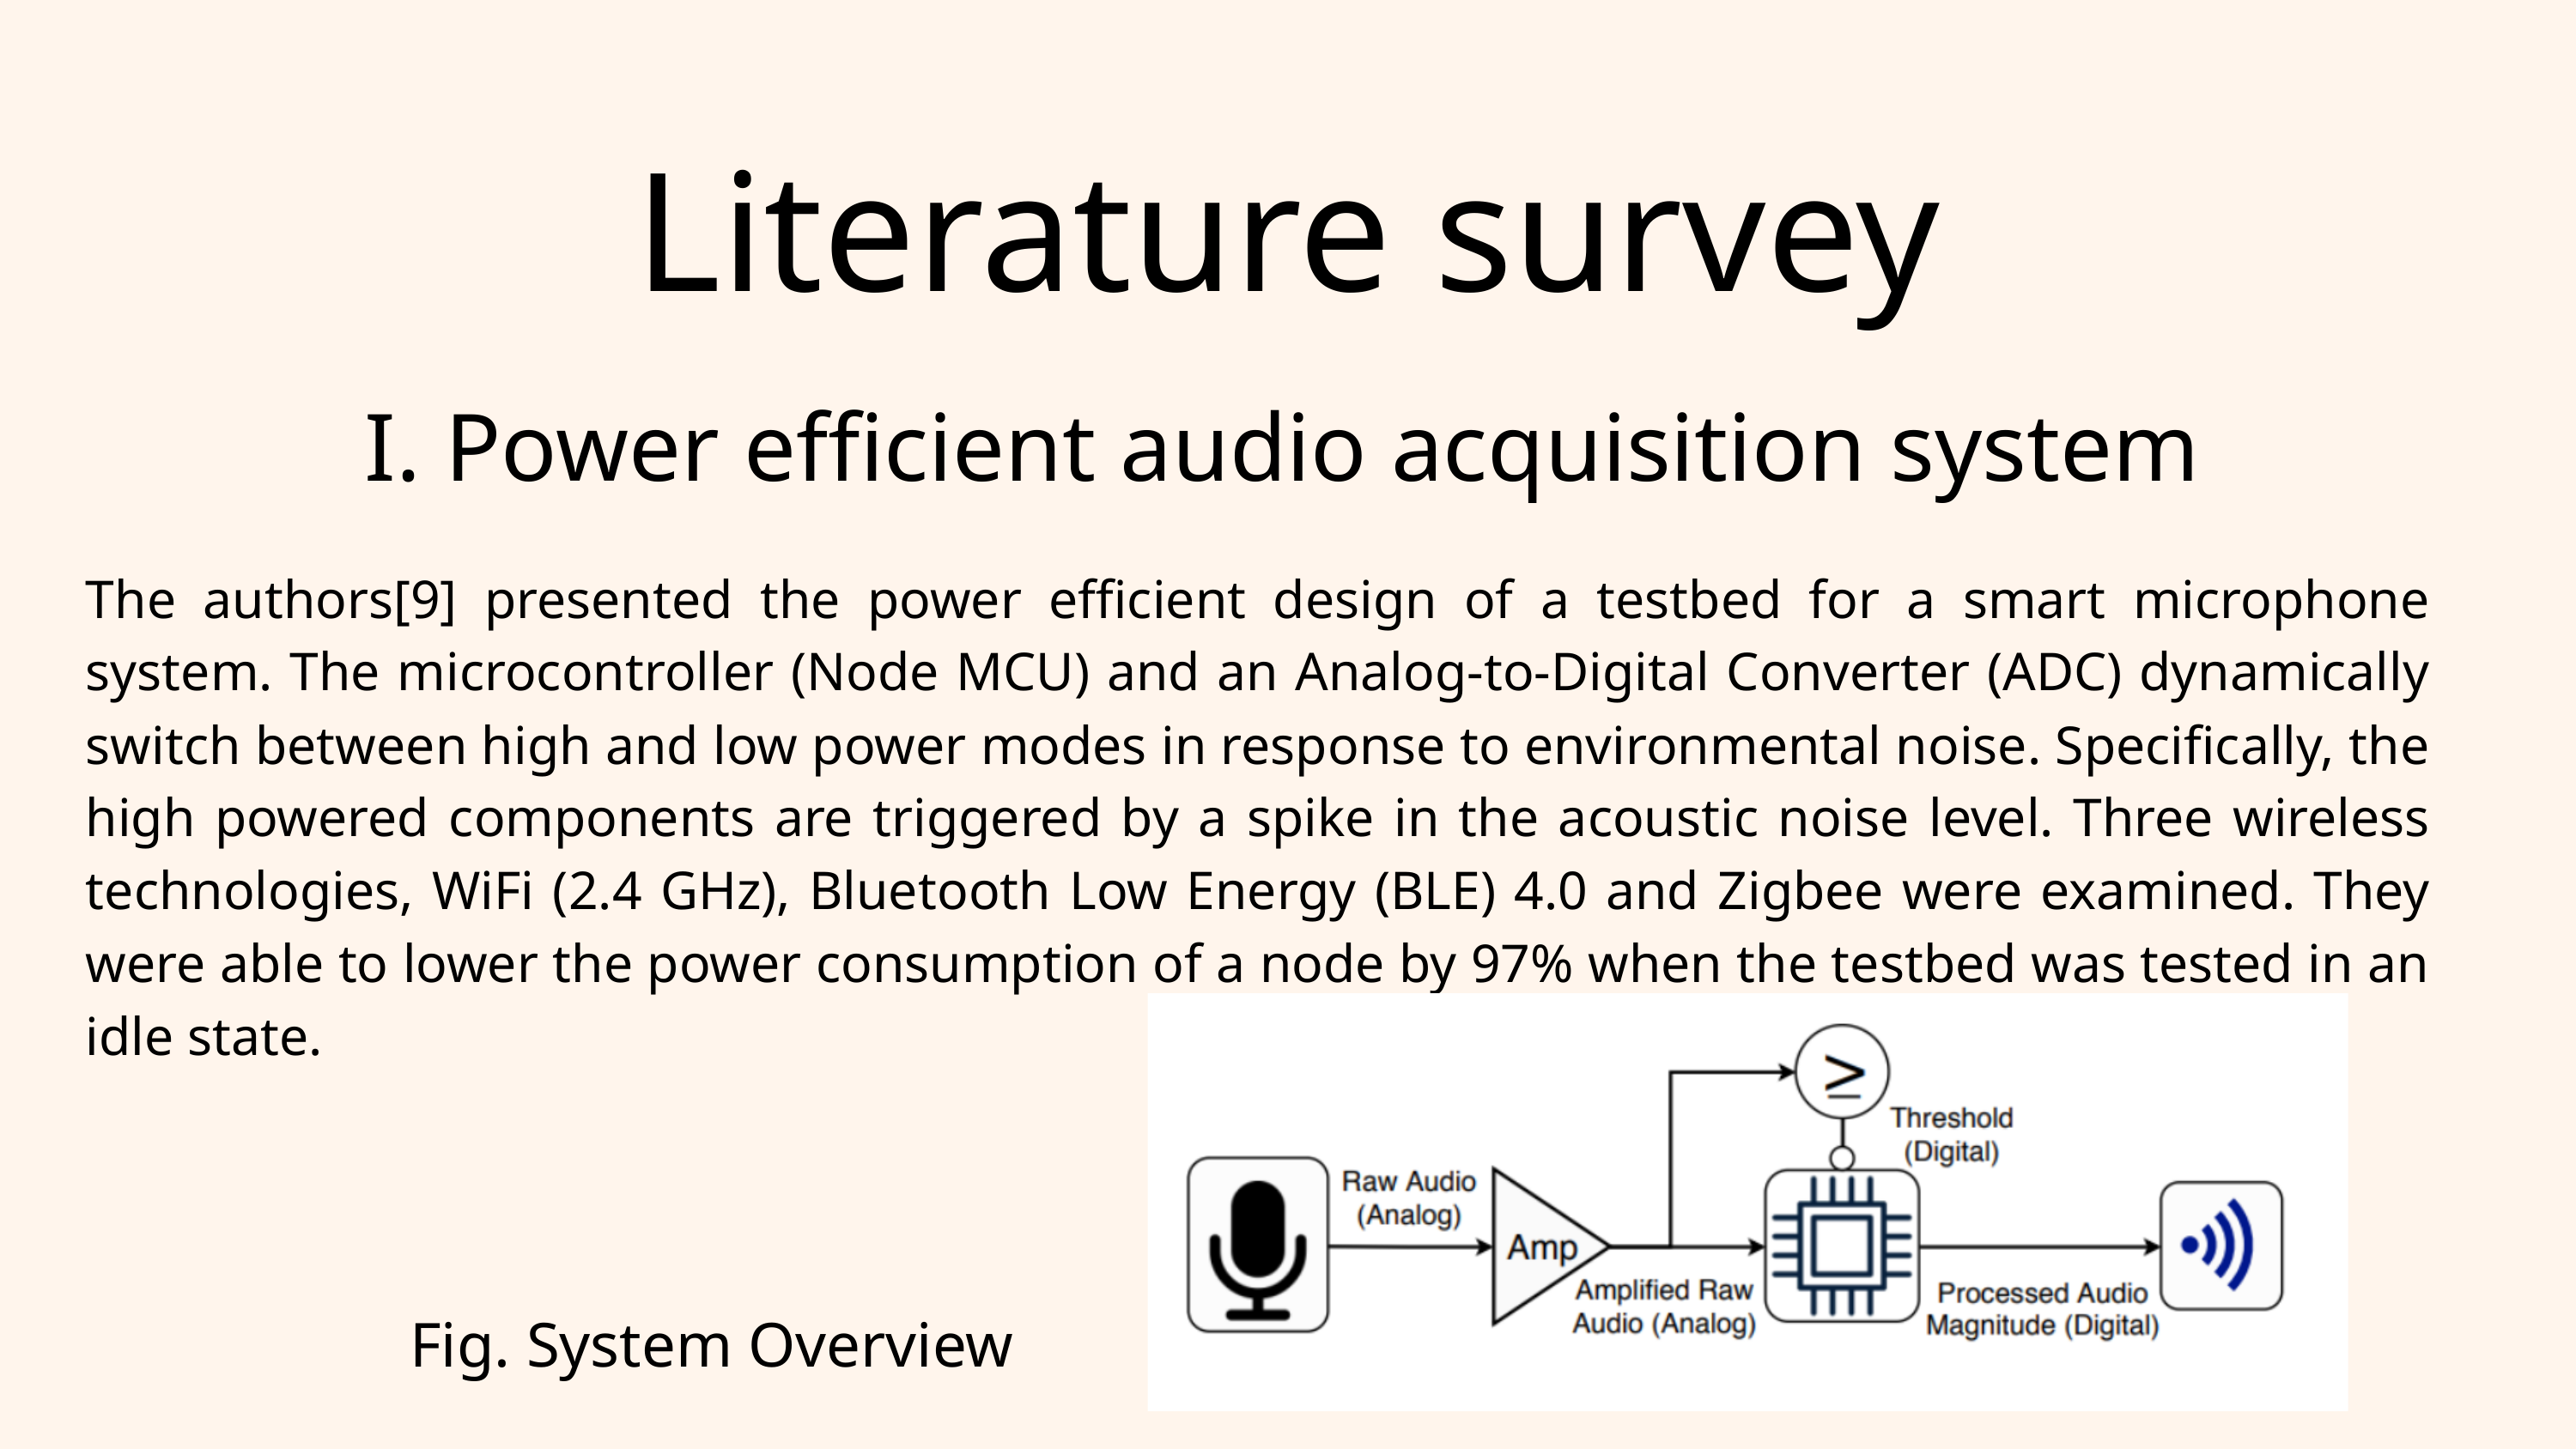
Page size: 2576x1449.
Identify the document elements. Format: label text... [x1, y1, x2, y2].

text_box Literature survey [412, 94, 2164, 324]
text_box Fig. System Overview [399, 1294, 1024, 1379]
text_box I. Power efficient audio acquisition system [85, 369, 2480, 500]
text_box The authors[9] presented the power efficient design of a testbed for a smart microphone system. The microcontroller (Node MCU) and an Analog-to-Digital Converter (ADC) dynamically switch between high and low power modes in response to environmental noise. Specifically, the high powered components are triggered by a spike in the acoustic noise level. Three wireless technologies, WiFi (2.4 GHz), Bluetooth Low Energy (BLE) 4.0 and Zigbee were examined. They were able to lower the power consumption of a node by 97% when the testbed was tested in an idle state. [85, 555, 2432, 1139]
text_box [1147, 993, 2348, 1411]
